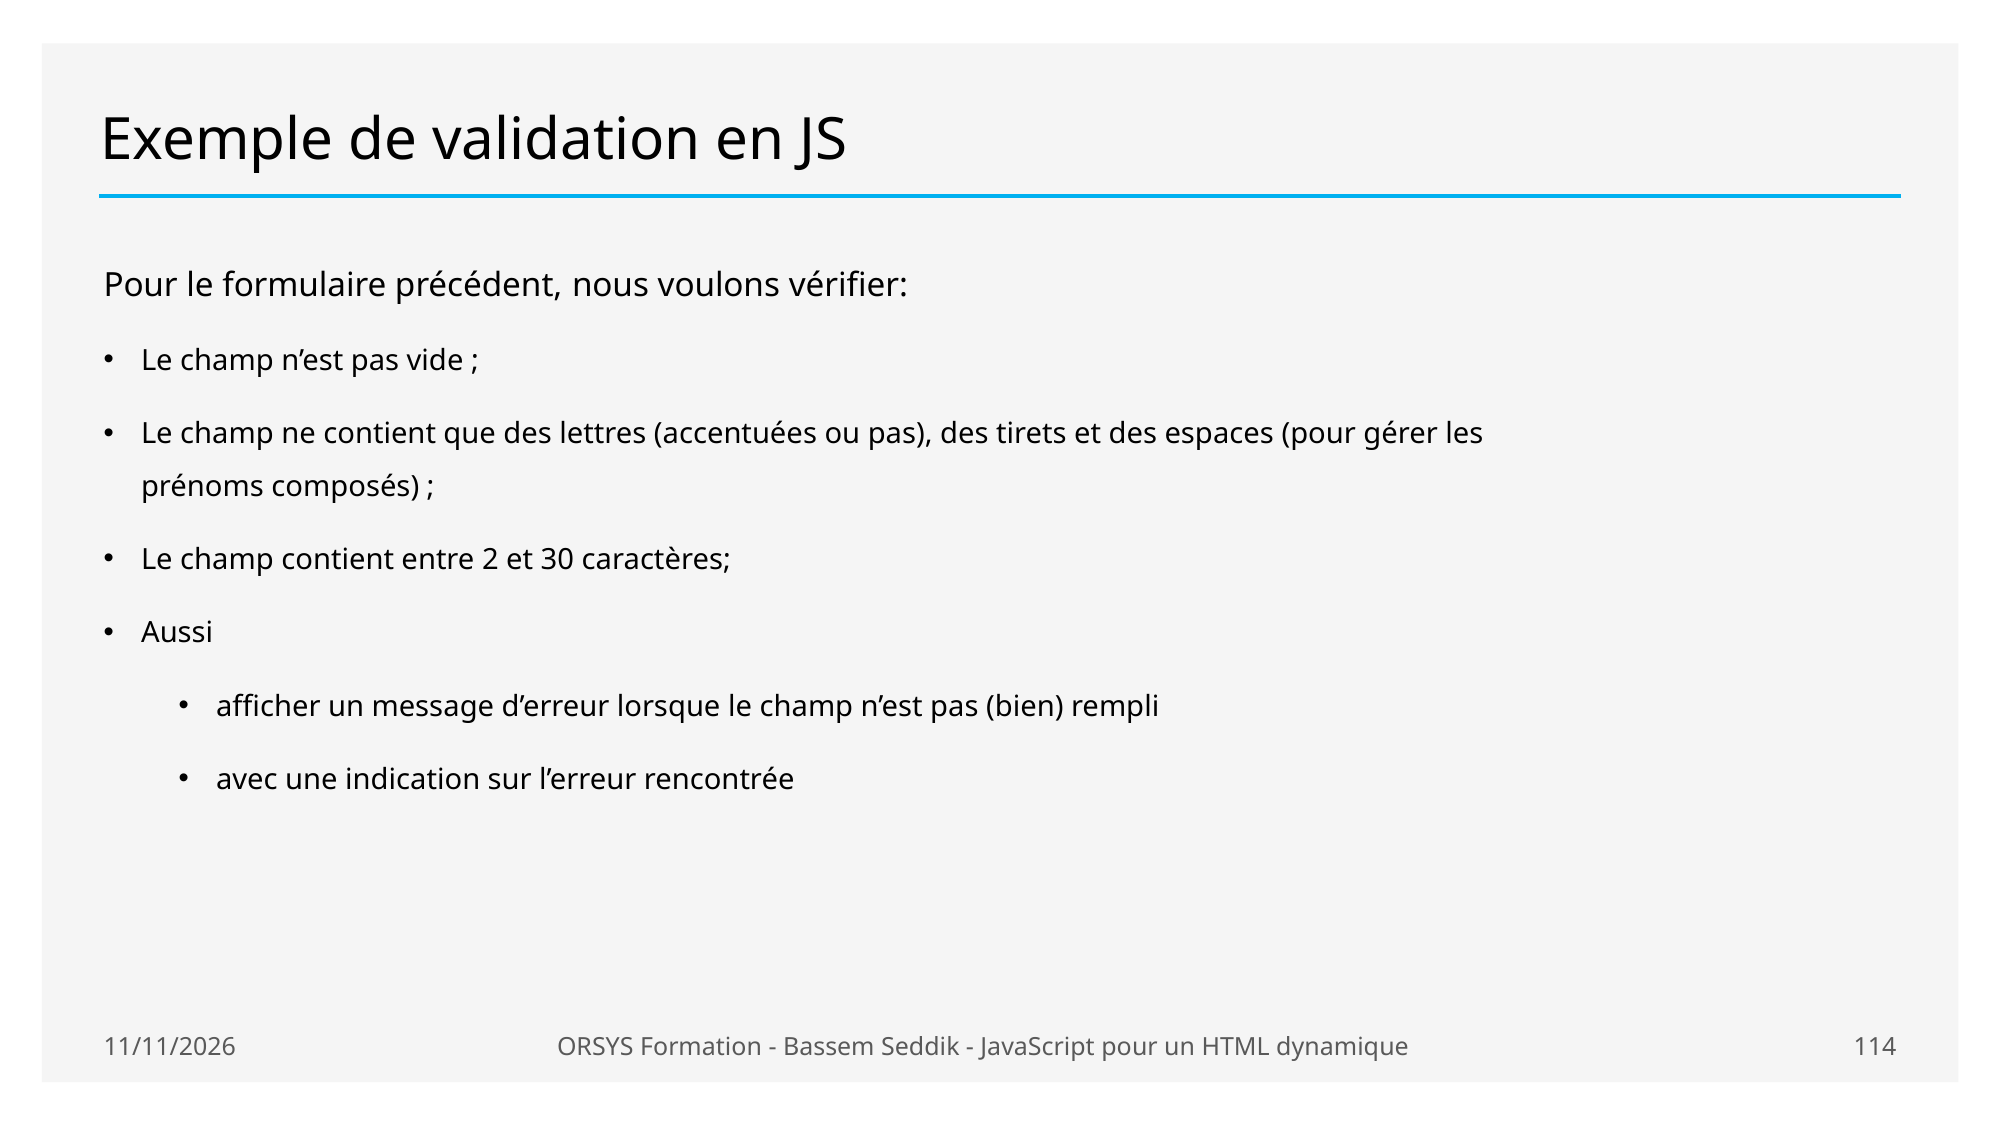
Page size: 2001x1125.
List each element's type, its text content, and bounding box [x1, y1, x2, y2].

footer ORSYS Formation - Bassem Seddik - JavaScript pour un HTML dynamique [340, 1017, 1627, 1078]
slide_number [88, 1017, 340, 1078]
slide_number 114 [1627, 1017, 1912, 1078]
title Exemple de validation en JS [85, 73, 1888, 179]
list Pour le formulaire précédent, nous voulons vérifier: Le champ n’est pas vide ; Le champ ne contient que des lettres (accentuées ou pas), des tirets et des espaces (pour gérer les prénoms composés) ; Le champ contient entre 2 et 30 caractères; Aussi afficher un message d’erreur lorsque le champ n’est pas (bien) rempli avec une indication sur l’erreur rencontrée [88, 235, 1627, 982]
